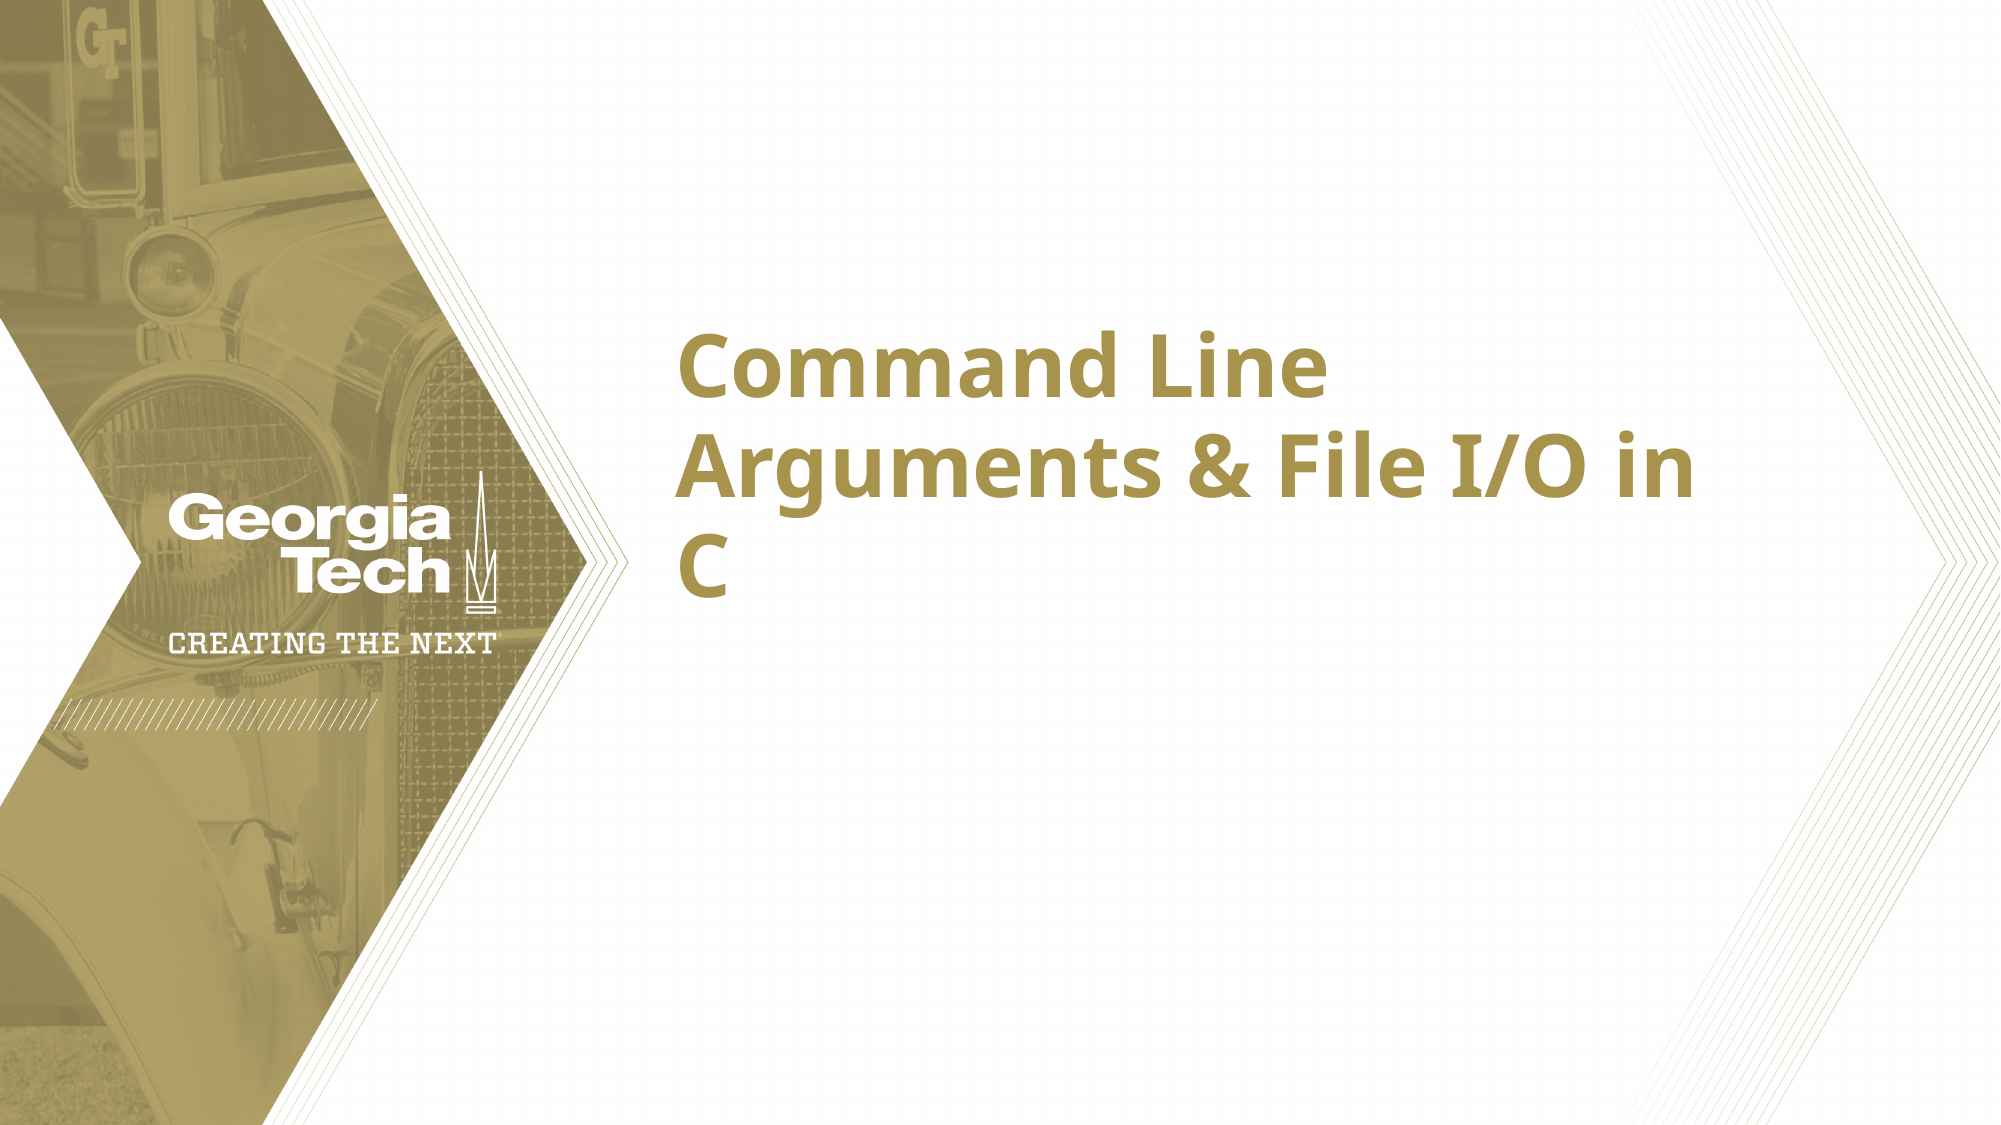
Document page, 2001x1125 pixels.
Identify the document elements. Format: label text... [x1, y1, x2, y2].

picture [0, 0, 2001, 1125]
title Command Line Arguments & File I/O in C [660, 54, 1775, 623]
